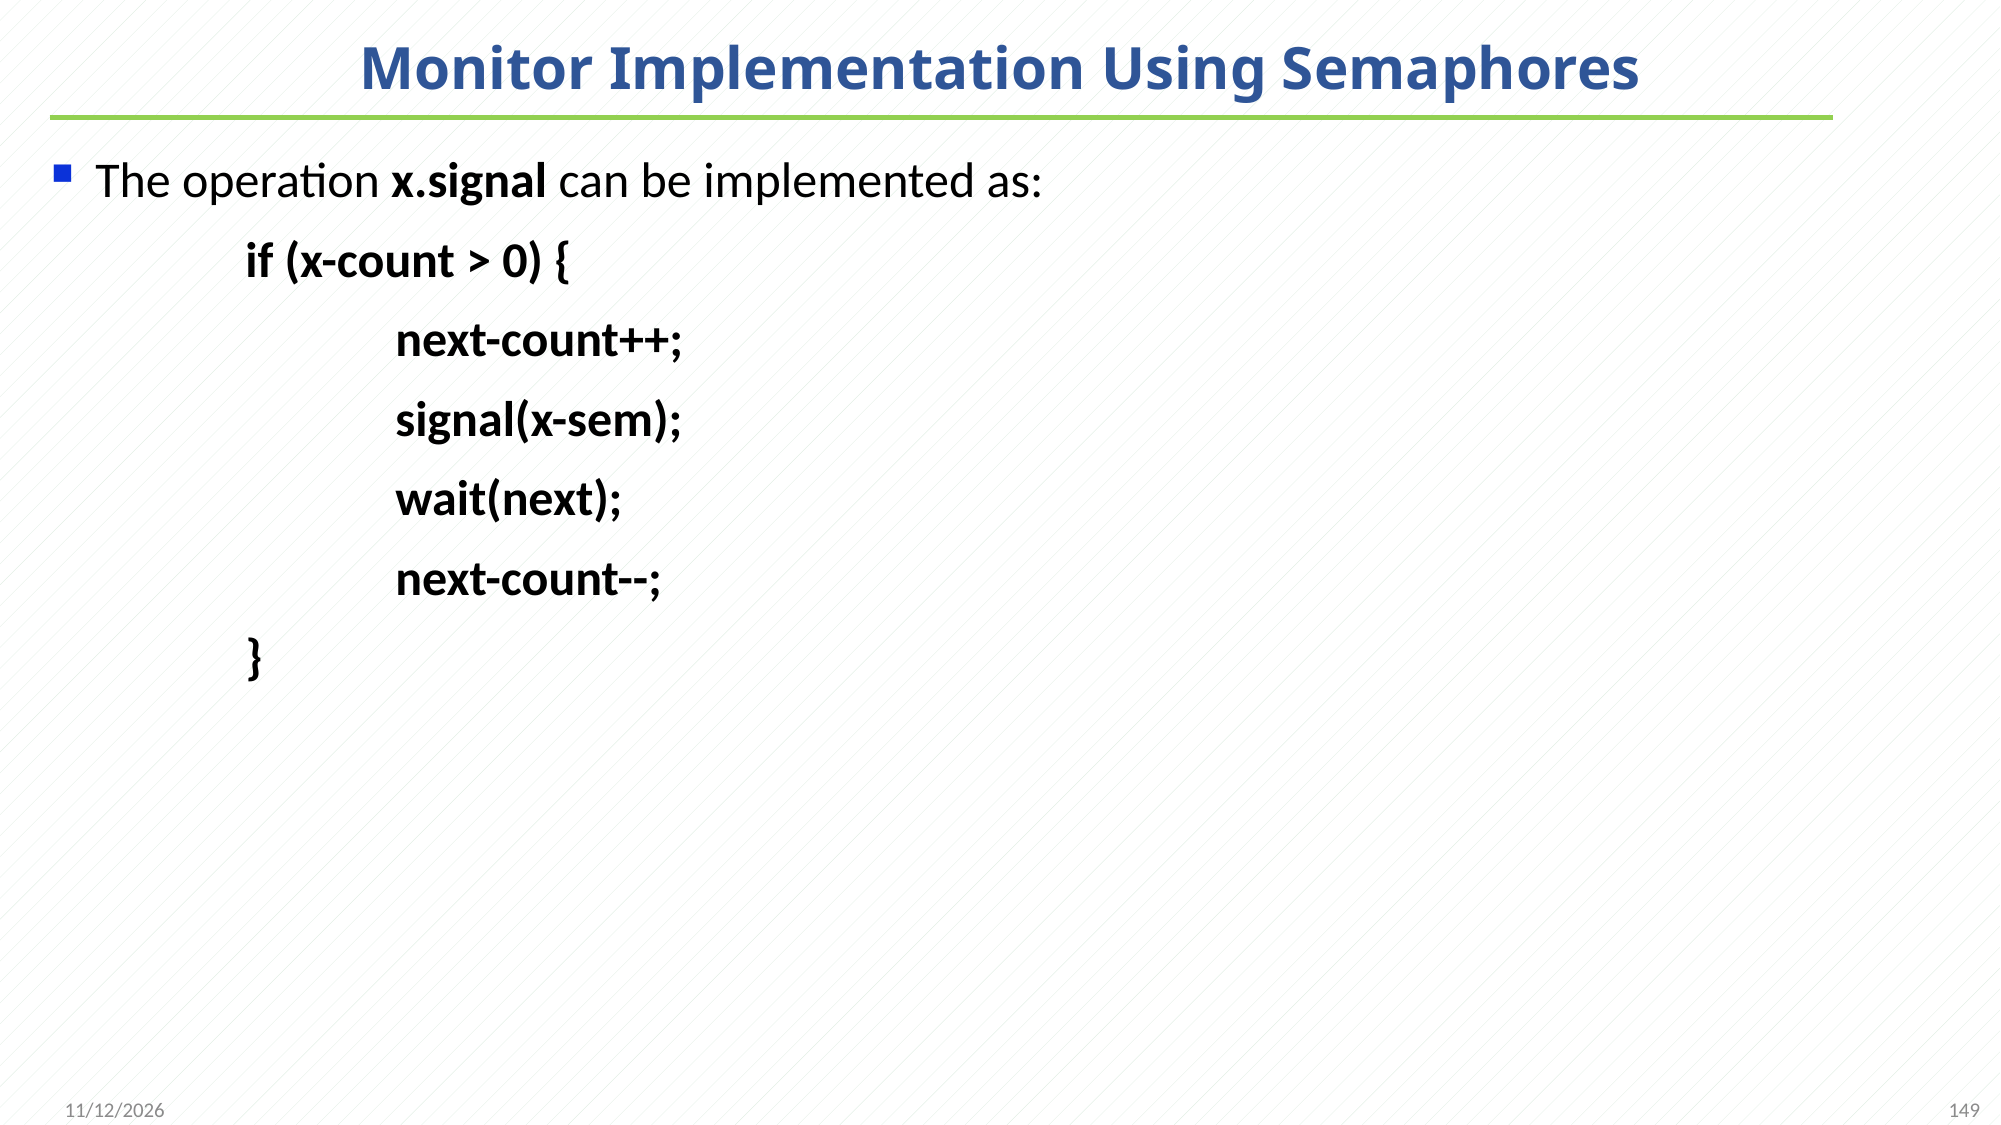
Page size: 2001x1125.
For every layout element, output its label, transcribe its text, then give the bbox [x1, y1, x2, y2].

text_box The operation x.signal can be implemented as: if (x-count > 0) { next-count++; signal(x-sem); wait(next); next-count--; } [36, 128, 1969, 888]
title Monitor Implementation Using Semaphores [50, 13, 1949, 128]
slide_number 149 [1545, 1079, 1996, 1125]
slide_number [49, 1079, 500, 1125]
